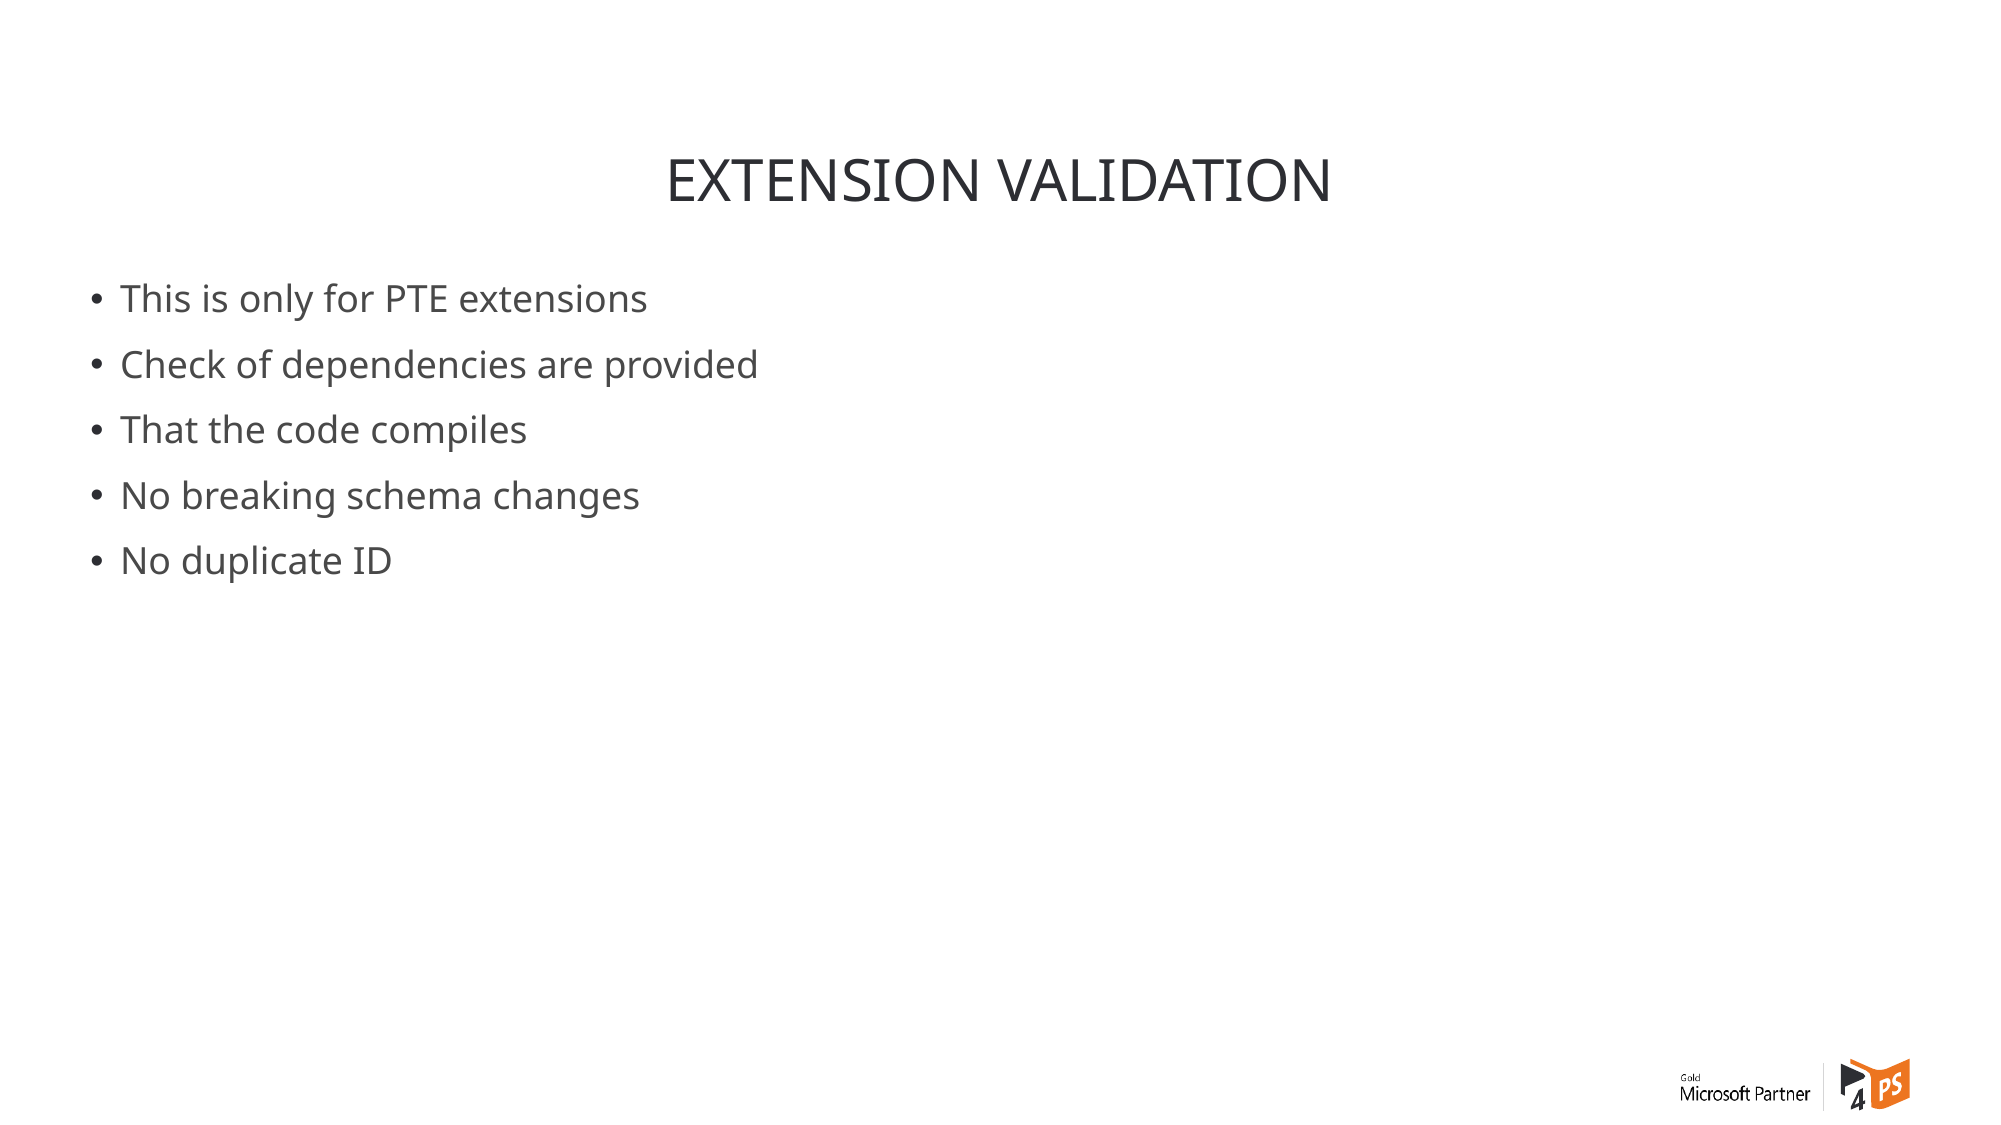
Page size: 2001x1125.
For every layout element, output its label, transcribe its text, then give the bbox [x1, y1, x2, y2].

title Extension validation [90, 137, 1910, 228]
picture [1677, 1067, 1816, 1106]
list This is only for PTE extensions Check of dependencies are provided That the code compiles No breaking schema changes No duplicate ID [90, 274, 1910, 1033]
